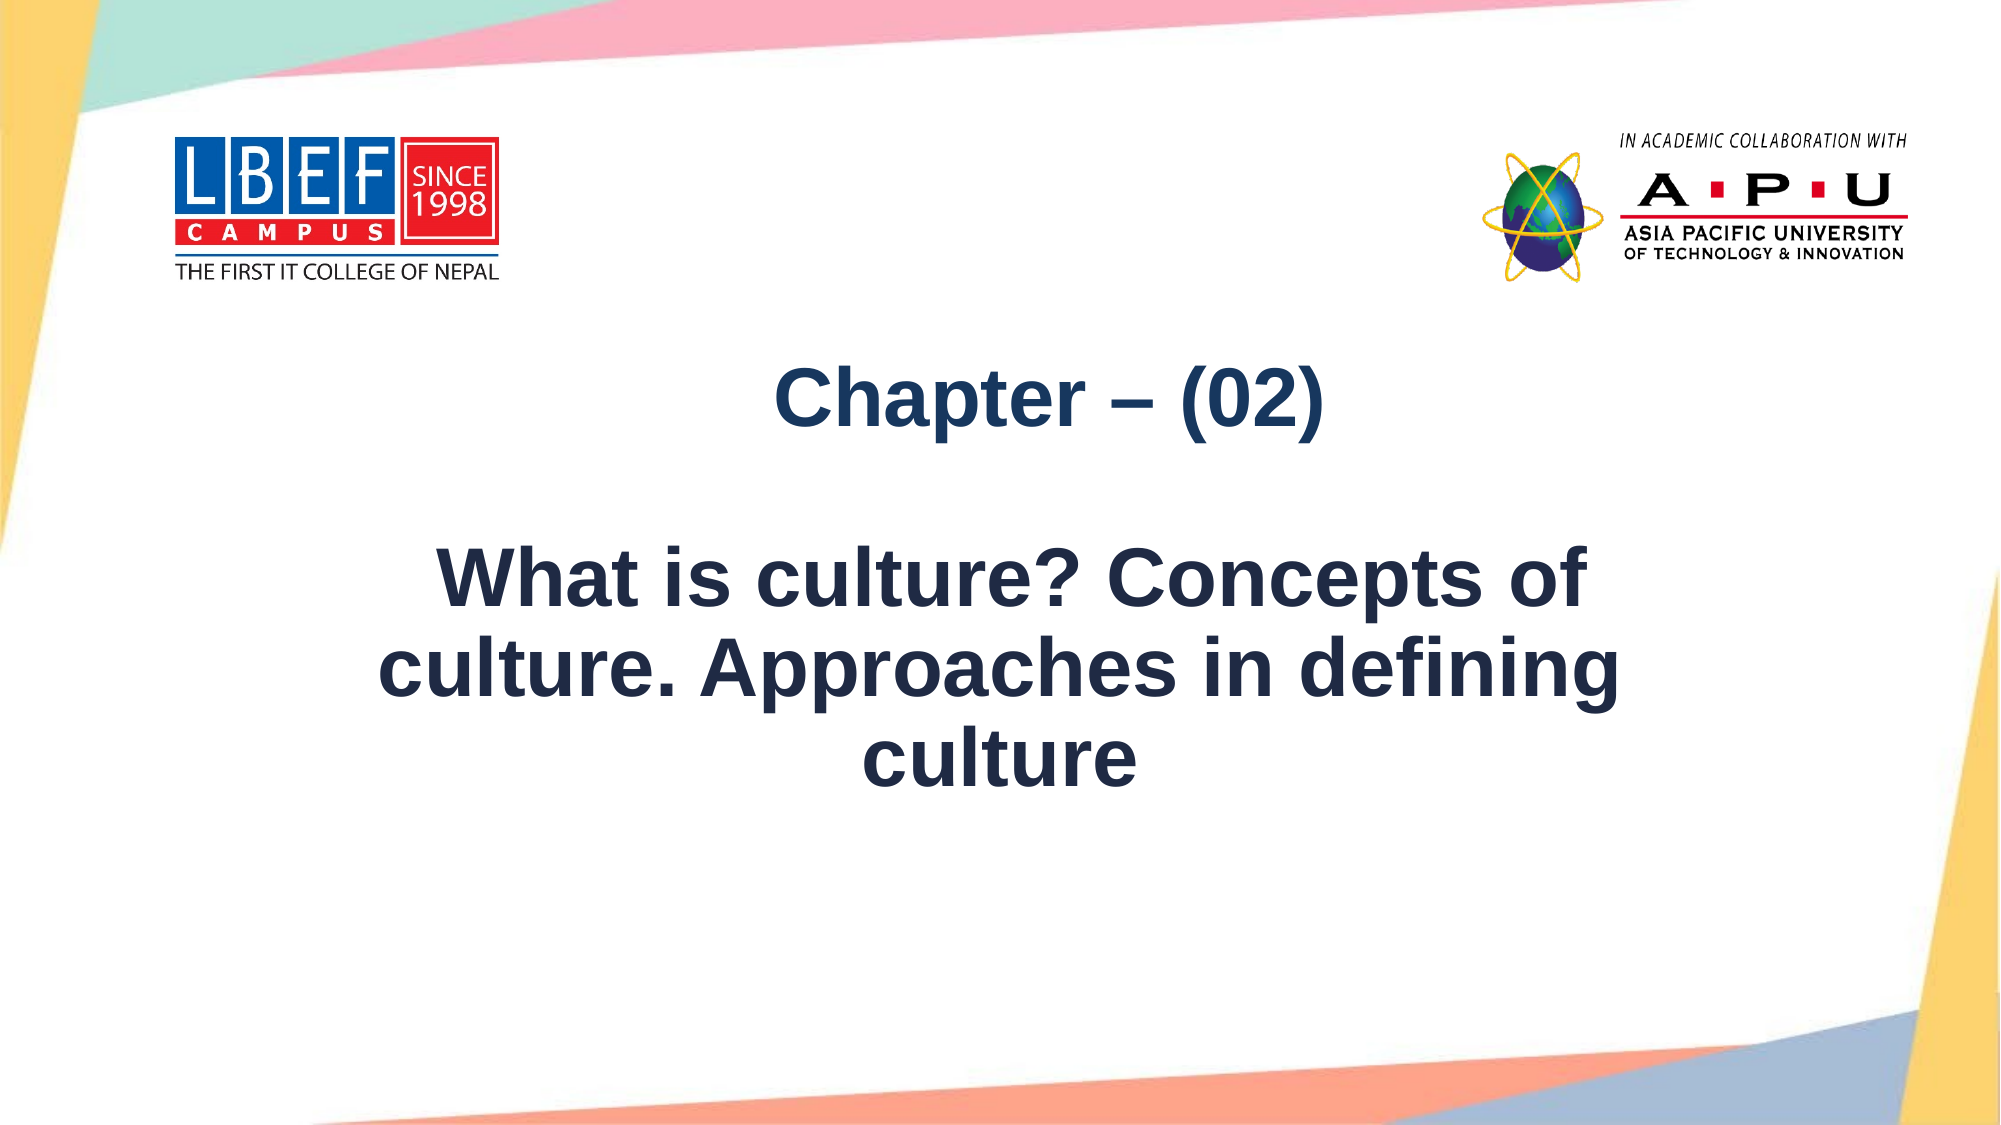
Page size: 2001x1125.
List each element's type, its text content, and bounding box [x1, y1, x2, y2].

text_box [148, 110, 517, 302]
text_box [1460, 56, 1929, 362]
title Chapter – (02) What is culture? Concepts of culture. Approaches in defining culture [271, 339, 1729, 893]
picture [0, 0, 2000, 1125]
